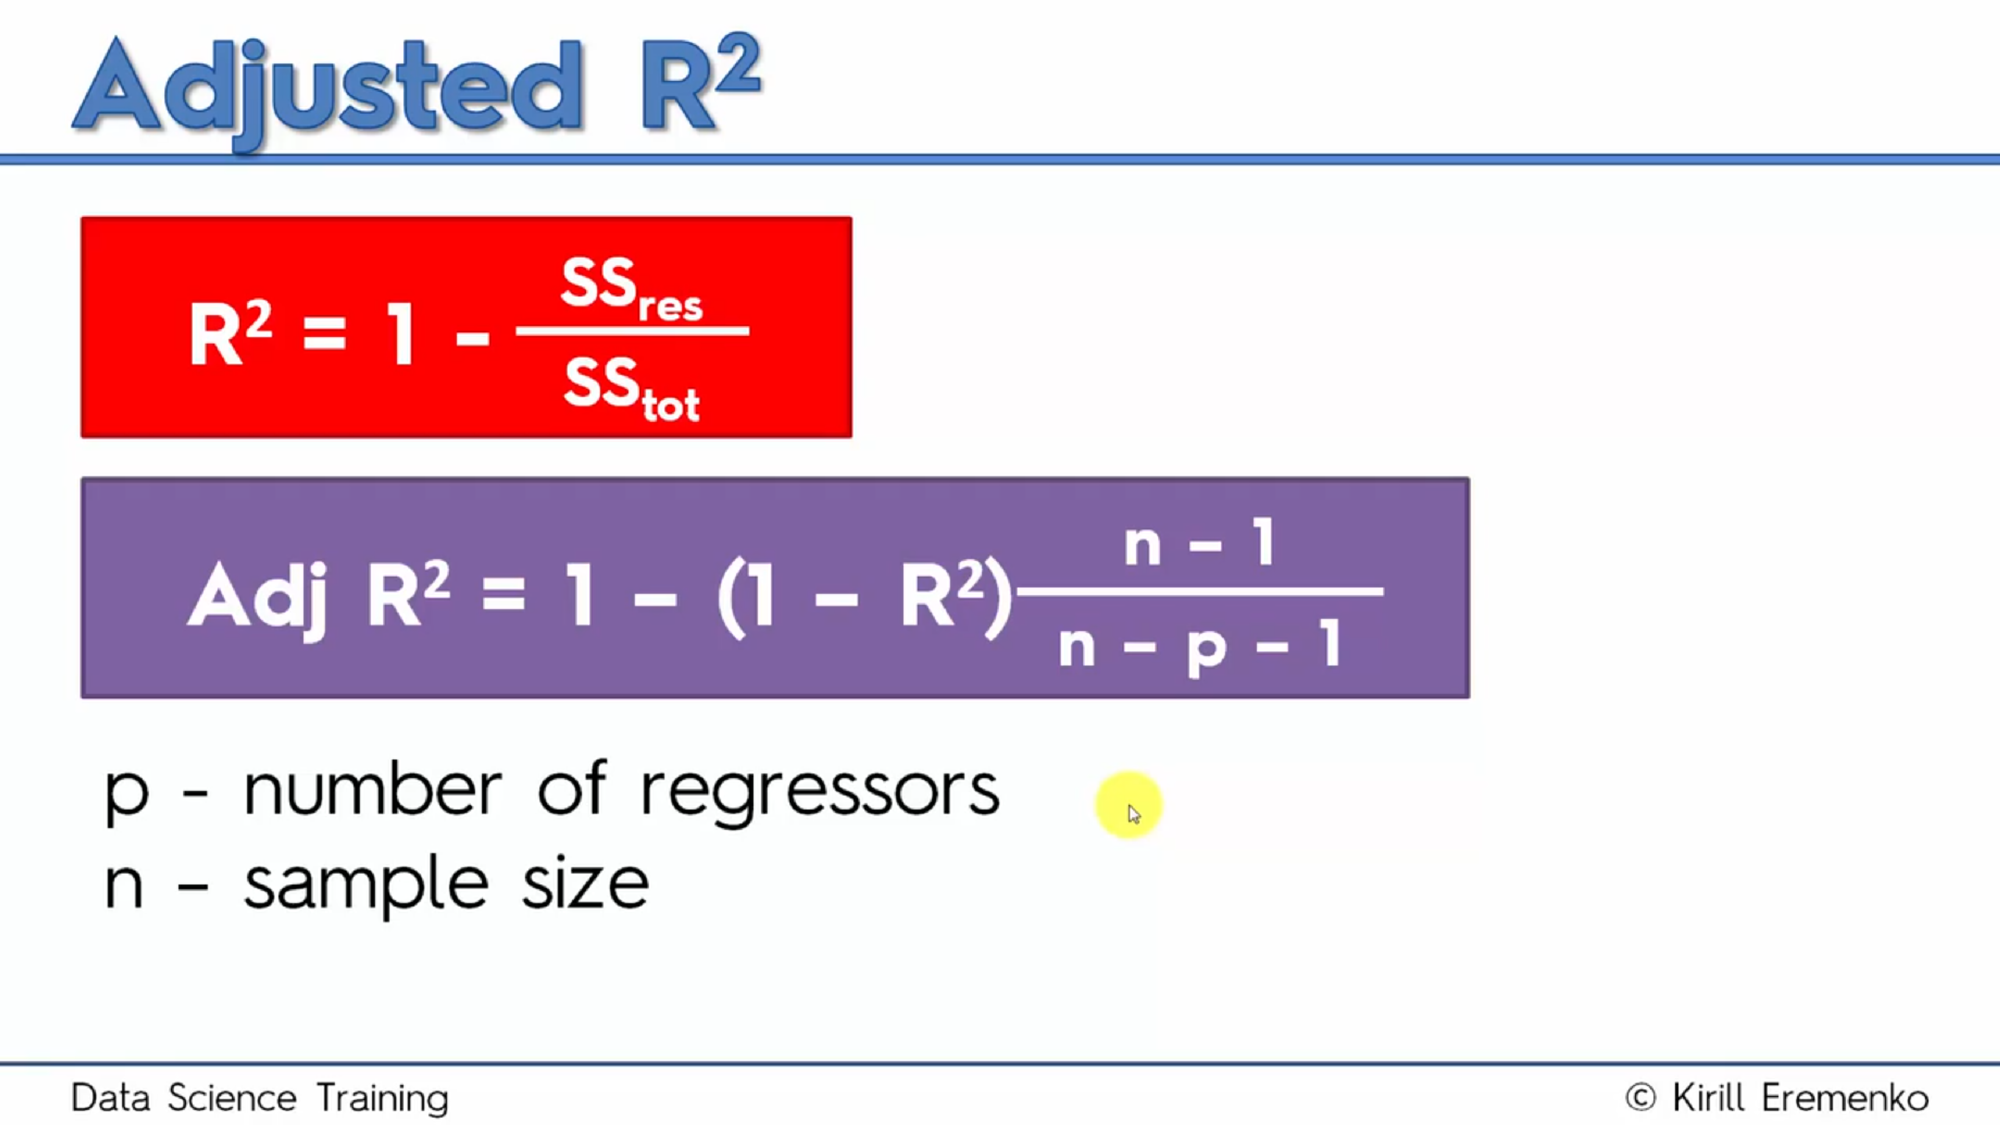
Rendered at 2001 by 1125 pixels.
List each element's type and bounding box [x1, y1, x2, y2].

list [0, 0, 2000, 1125]
